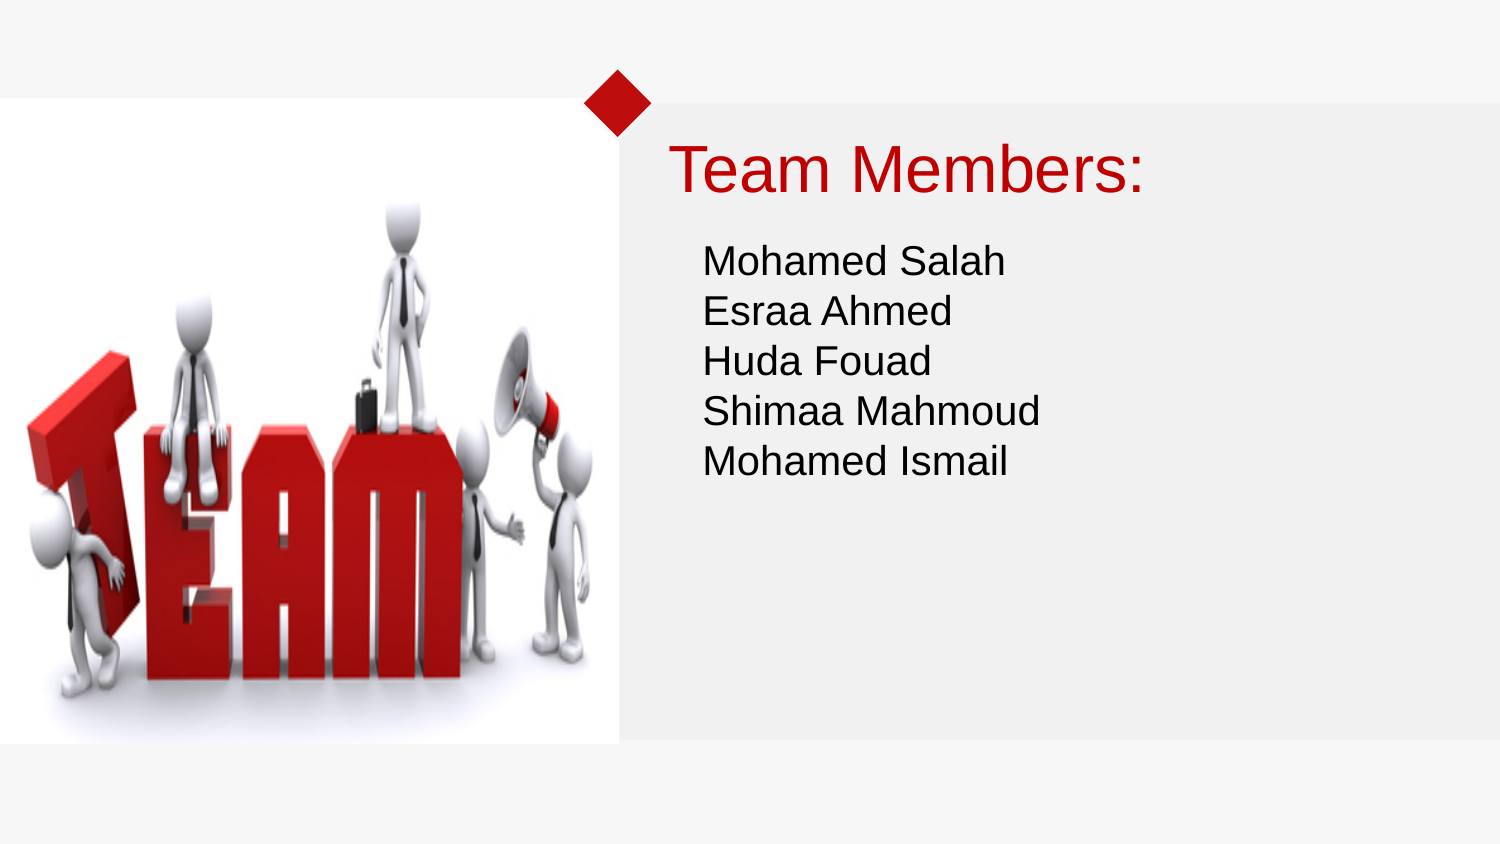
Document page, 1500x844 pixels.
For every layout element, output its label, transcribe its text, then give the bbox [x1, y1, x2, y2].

text_box Mohamed Salah Esraa Ahmed Huda Fouad Shimaa Mahmoud Mohamed Ismail [687, 226, 1307, 492]
text_box [587, 67, 654, 136]
text_box Team Members: [653, 118, 1252, 213]
picture [0, 98, 619, 744]
